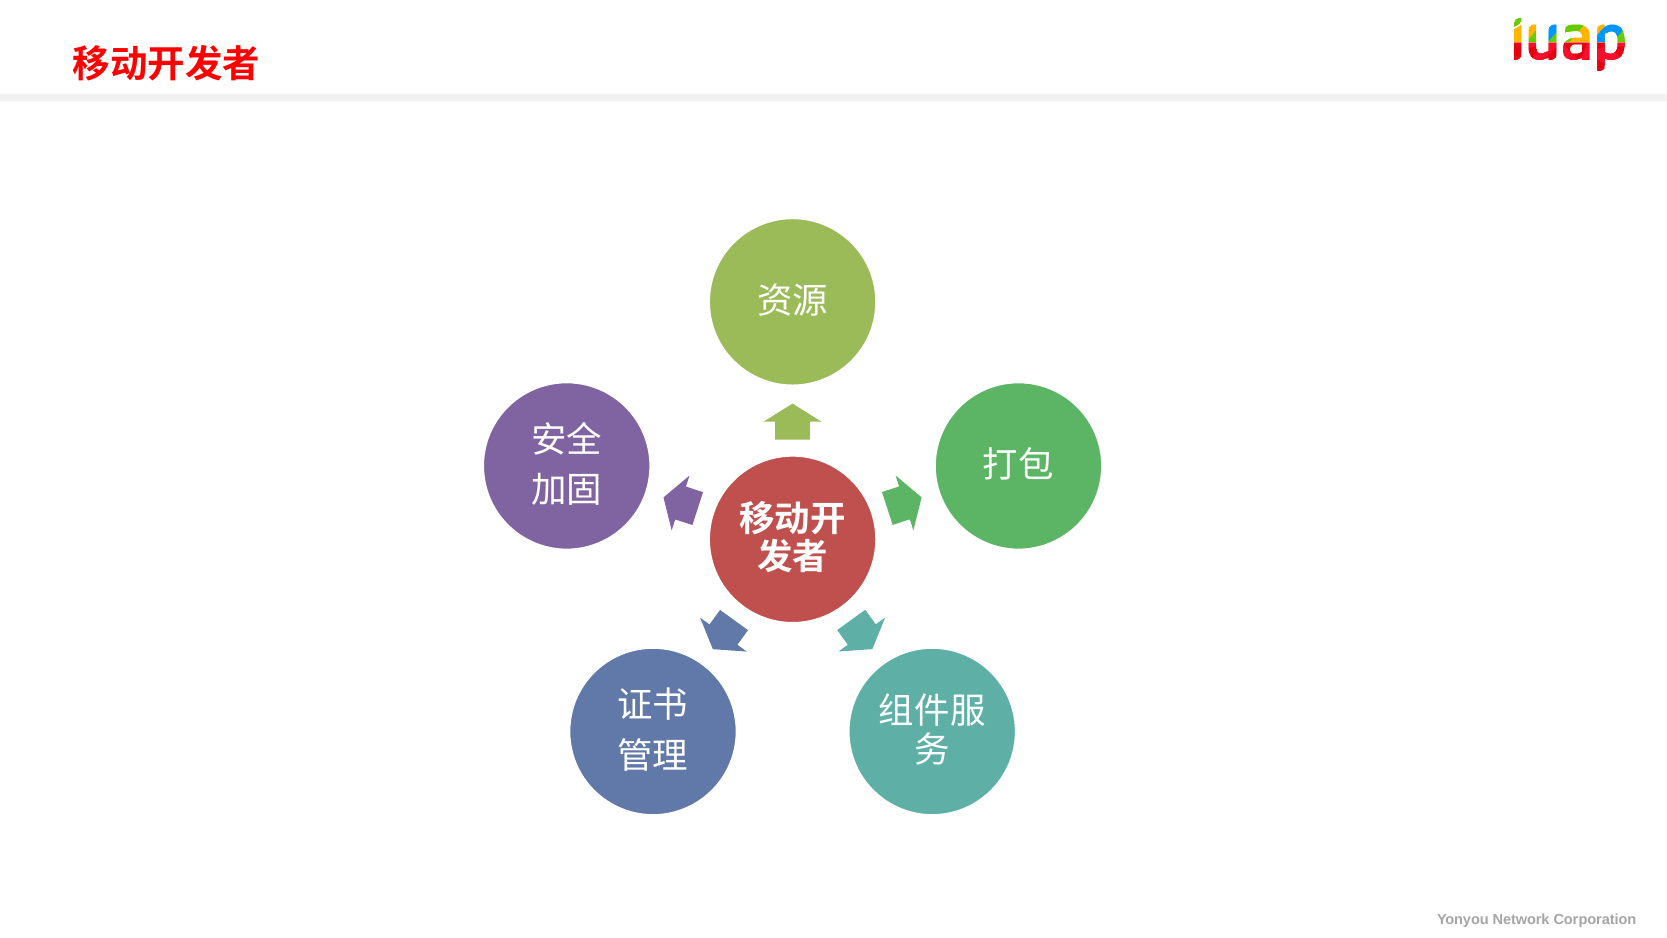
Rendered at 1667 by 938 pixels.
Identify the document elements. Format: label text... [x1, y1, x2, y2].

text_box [312, 216, 1273, 817]
picture [1470, 0, 1667, 88]
text_box 移动开发者 [57, 32, 1271, 85]
